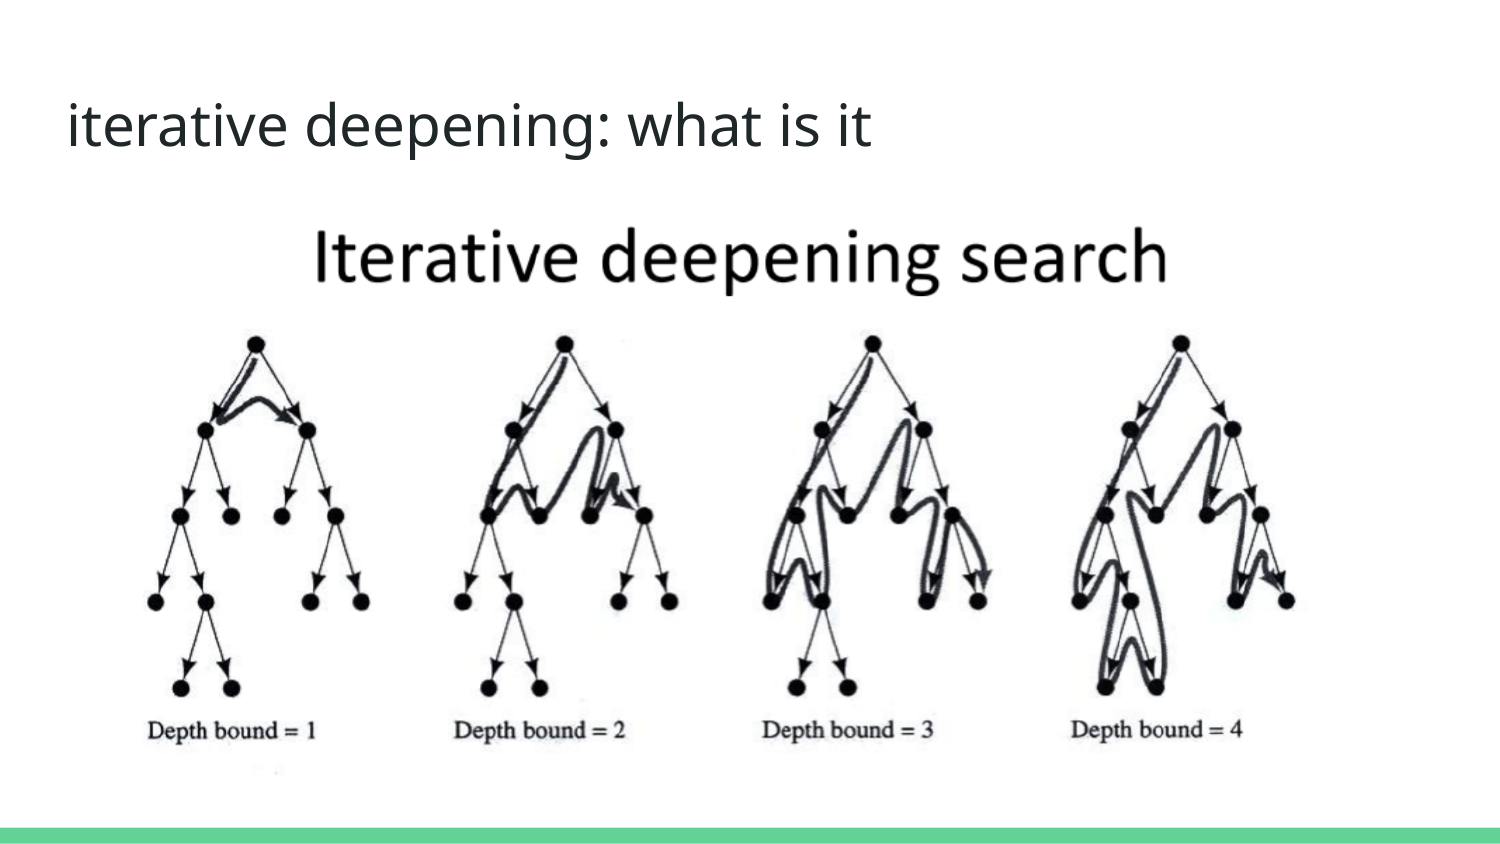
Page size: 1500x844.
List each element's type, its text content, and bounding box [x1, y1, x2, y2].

picture [76, 166, 1403, 778]
title iterative deepening: what is it [51, 72, 1449, 167]
